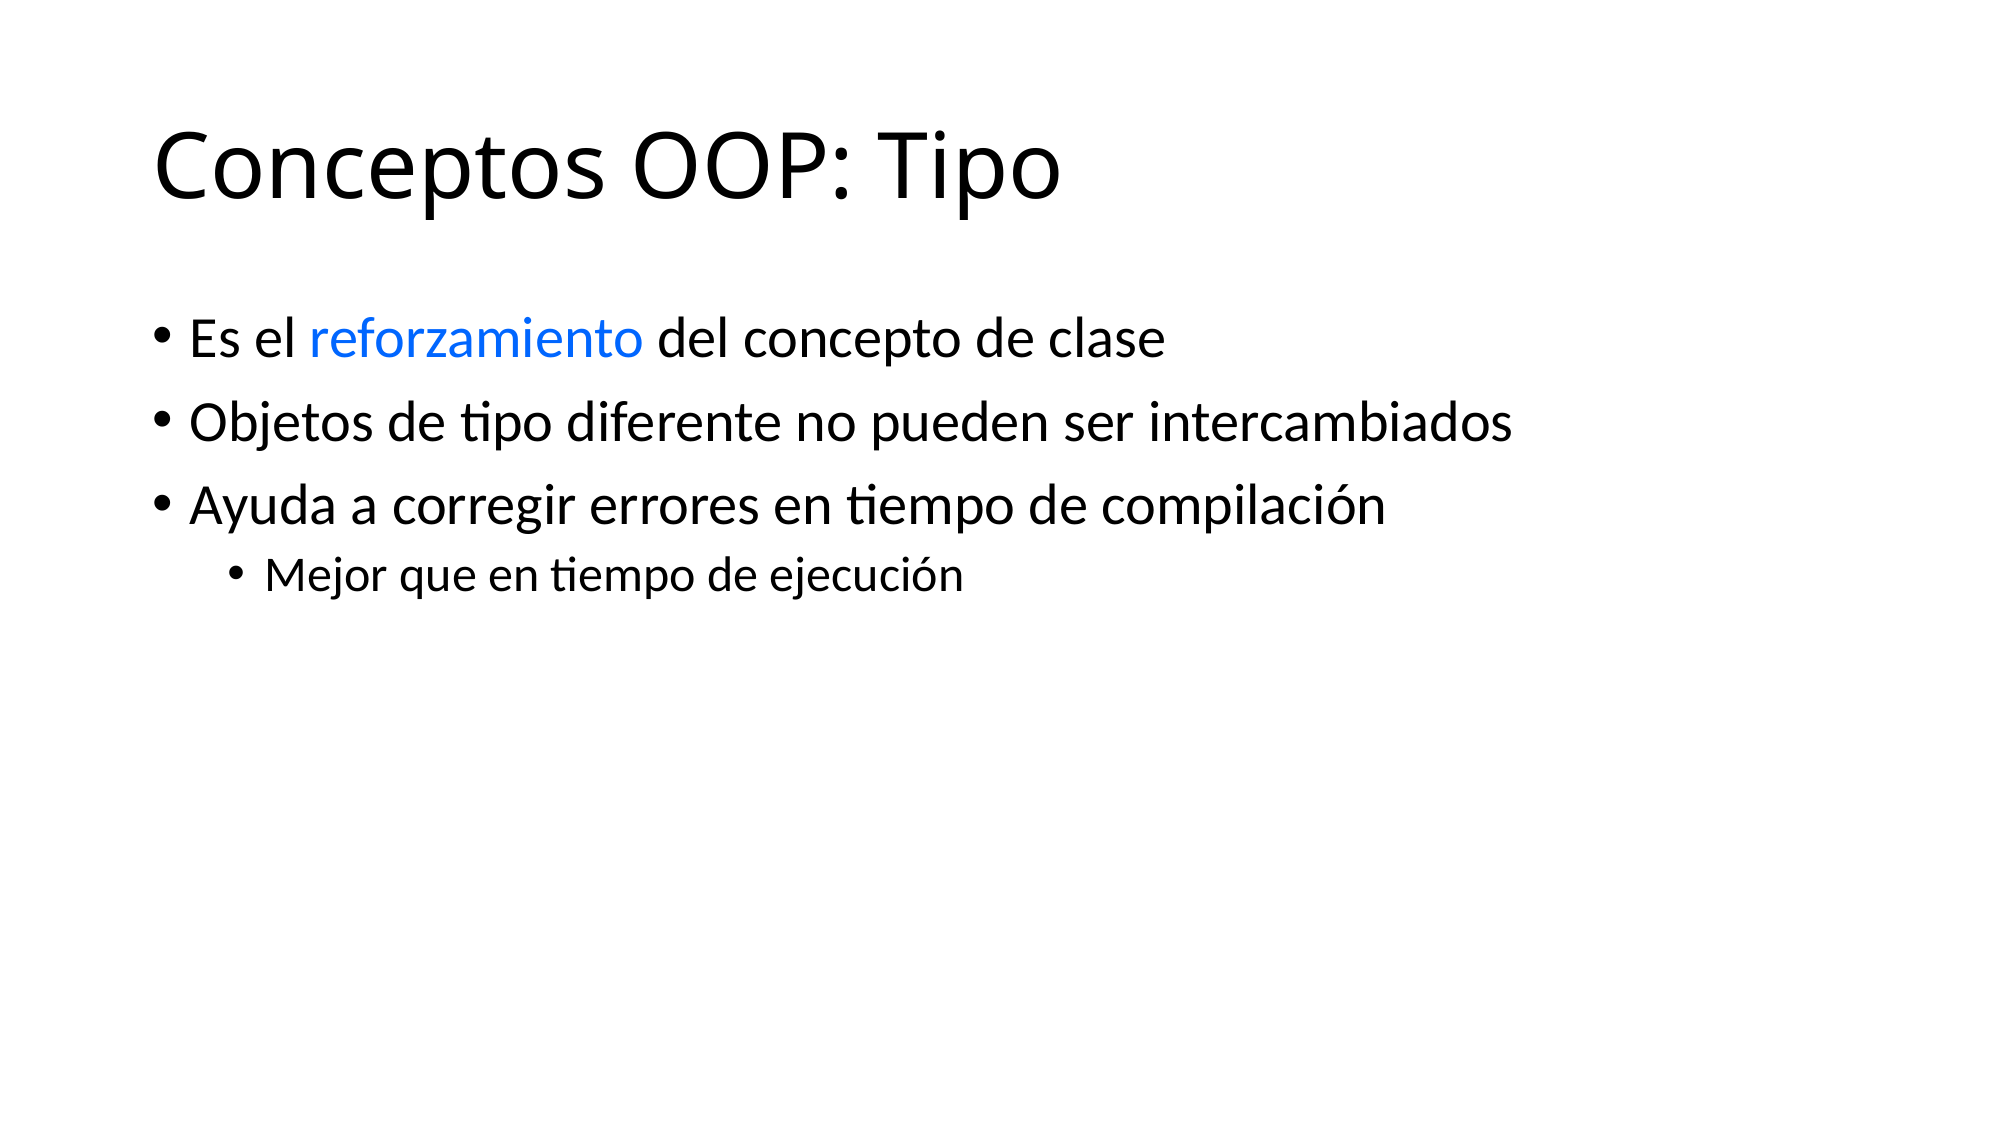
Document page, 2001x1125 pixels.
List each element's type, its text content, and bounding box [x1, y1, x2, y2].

title Conceptos OOP: Tipo [137, 59, 1863, 278]
list Es el reforzamiento del concepto de clase Objetos de tipo diferente no pueden ser intercambiados Ayuda a corregir errores en tiempo de compilación Mejor que en tiempo de ejecución [137, 299, 1863, 1014]
